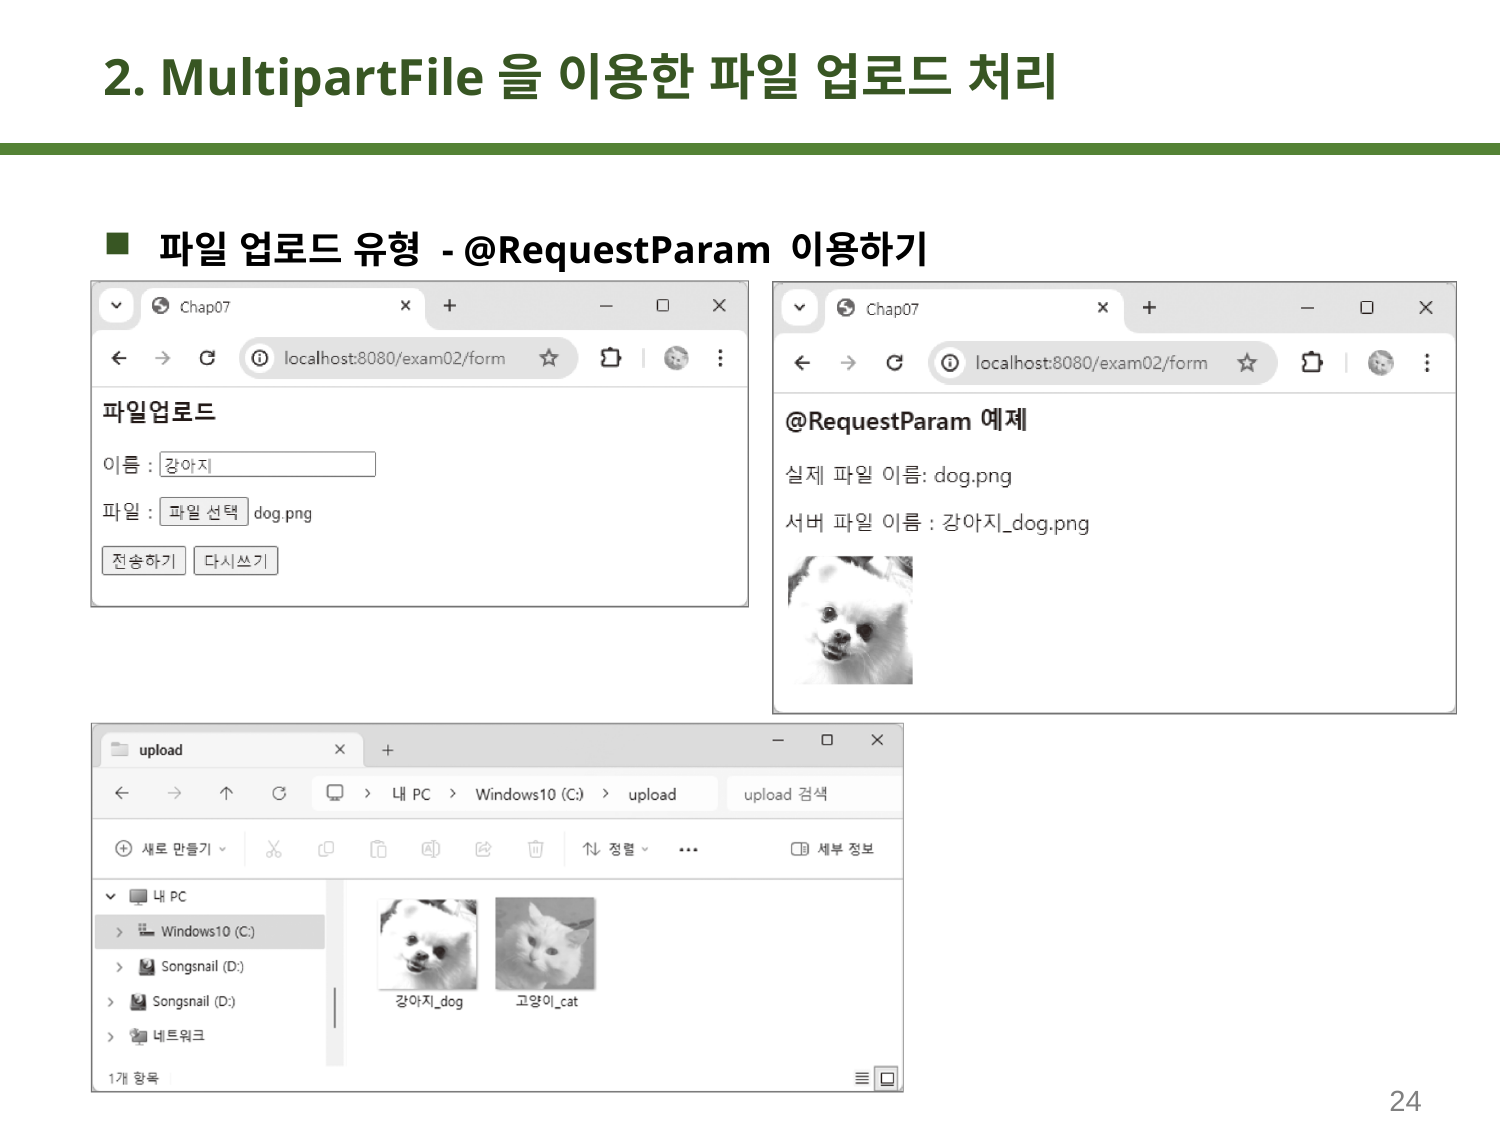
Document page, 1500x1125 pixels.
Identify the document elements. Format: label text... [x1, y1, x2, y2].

picture [88, 277, 752, 610]
list 파일 업로드 유형 - @RequestParam 이용하기 [88, 196, 1478, 1083]
title 2. MultipartFile을 이용한 파일 업로드 처리 [88, 30, 1211, 121]
picture [88, 277, 1460, 1095]
